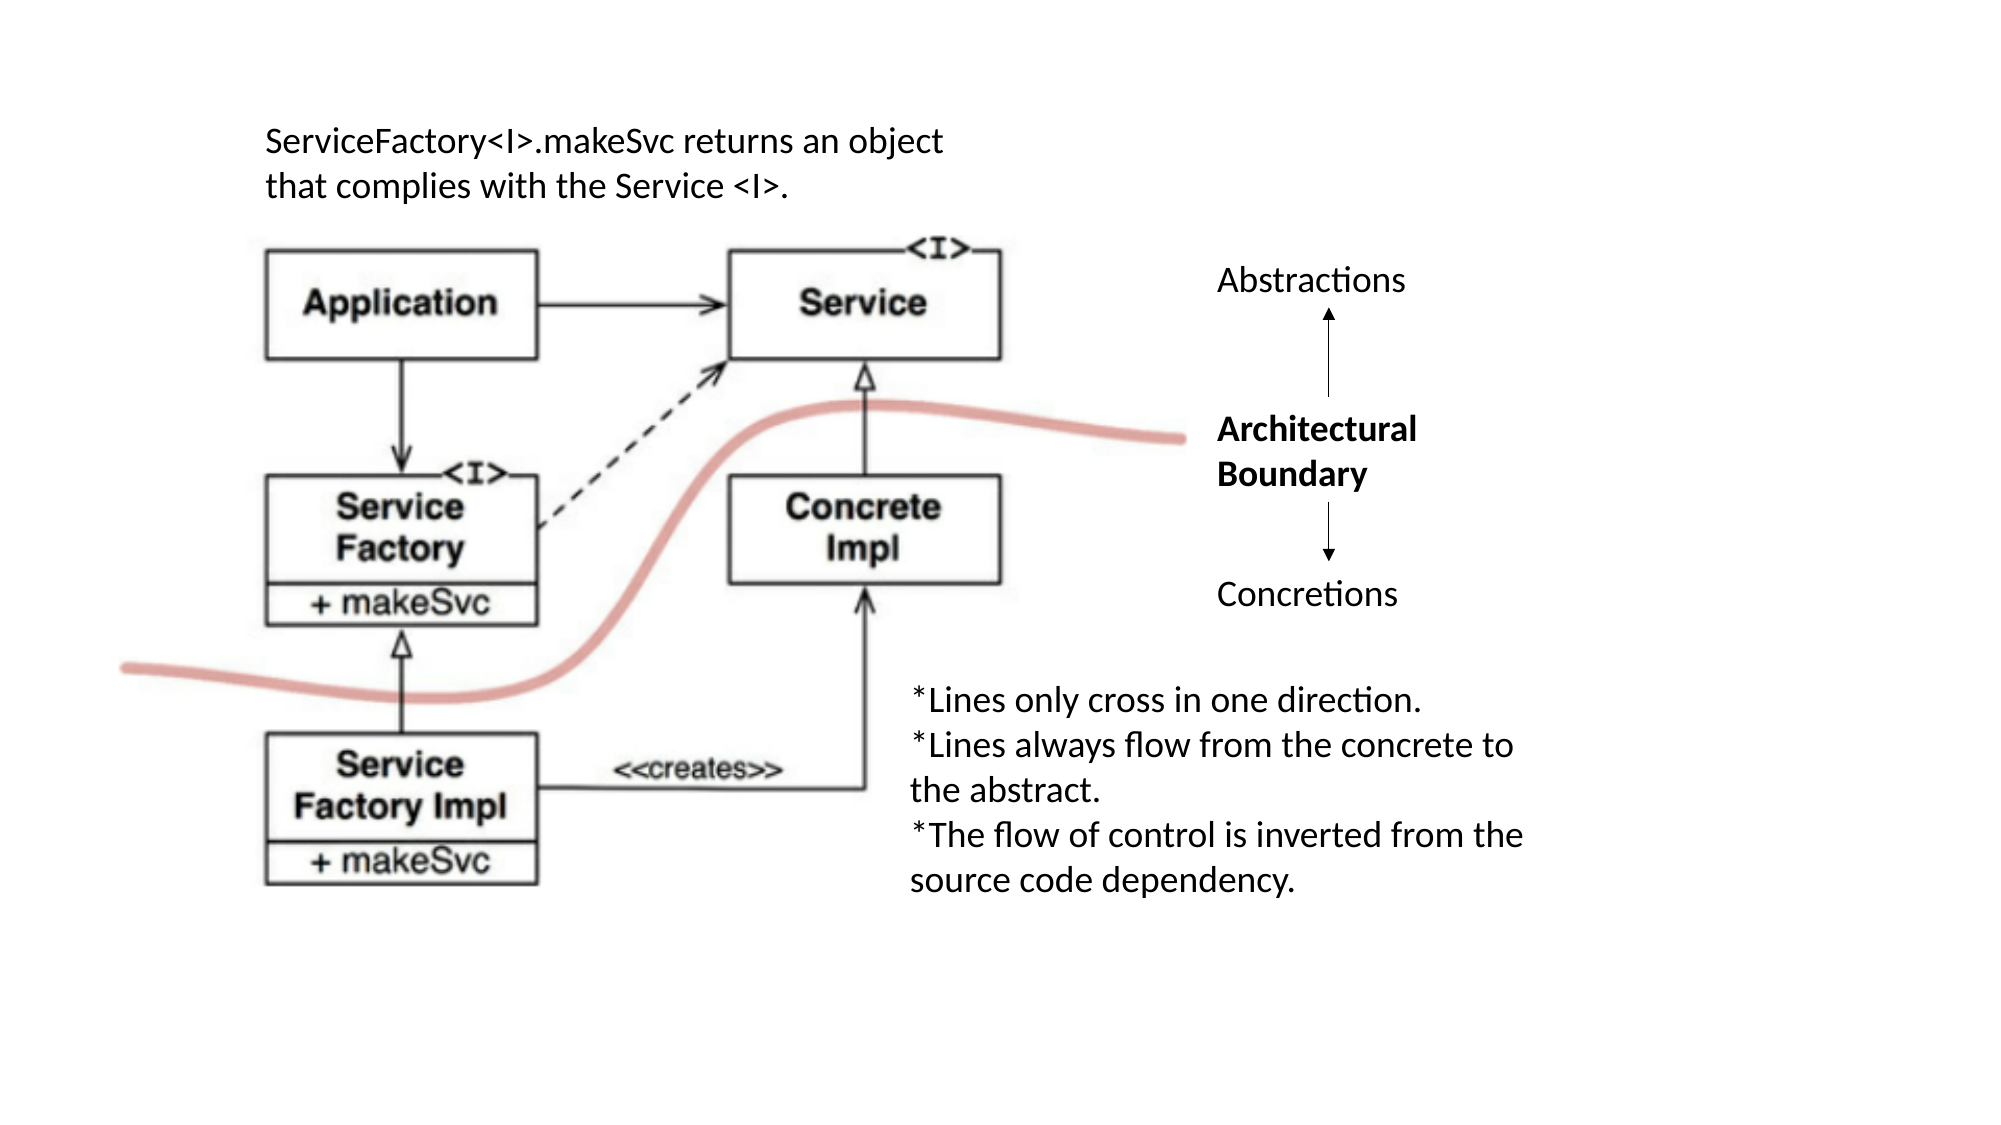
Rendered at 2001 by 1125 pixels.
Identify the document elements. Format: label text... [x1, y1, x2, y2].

text_box ServiceFactory<I>.makeSvc returns an object that complies with the Service <I>. [250, 108, 1029, 203]
picture [59, 203, 1229, 922]
text_box Architectural Boundary [1229, 396, 1456, 502]
text_box Abstractions [1229, 247, 1456, 308]
text_box Concretions [1229, 561, 1456, 622]
text_box *Lines only cross in one direction. *Lines always flow from the concrete to the abstract. *The flow of control is inverted from the source code dependency. [1229, 667, 1561, 908]
